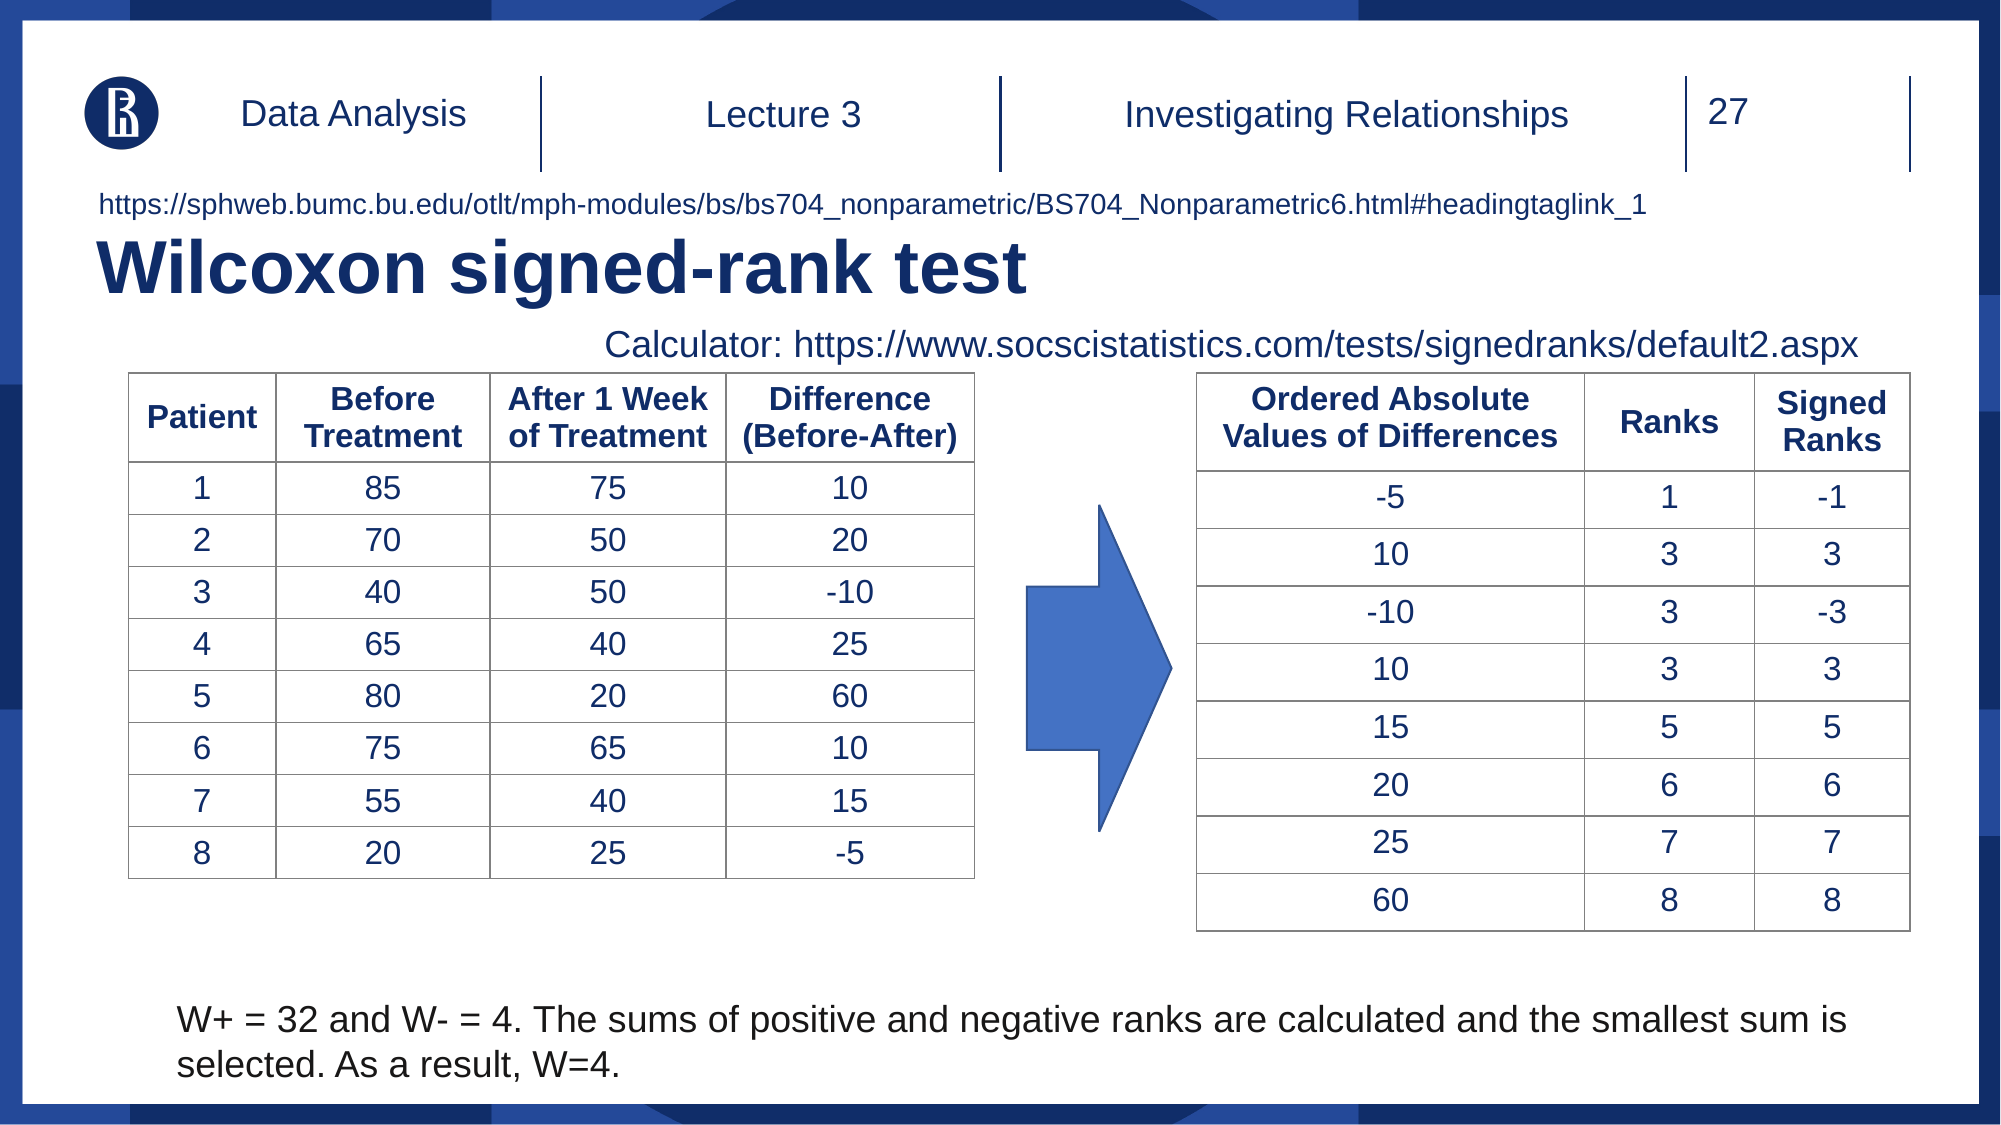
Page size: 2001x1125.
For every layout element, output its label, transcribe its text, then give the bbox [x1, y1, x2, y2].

table_header Difference (Before-After) [727, 374, 974, 461]
table_cell 40 [491, 775, 725, 826]
table_cell 75 [491, 463, 725, 514]
table_cell 6 [1585, 759, 1754, 815]
table_cell 20 [491, 671, 725, 722]
table_cell 60 [1197, 874, 1584, 930]
table_cell 65 [277, 619, 489, 670]
table_cell 80 [277, 671, 489, 722]
table_cell 1 [129, 463, 275, 514]
table_cell 5 [129, 671, 275, 722]
table_cell 6 [129, 723, 275, 774]
table_cell 50 [491, 515, 725, 566]
table_cell 7 [1755, 817, 1909, 873]
list Lecture 3 [567, 90, 1000, 157]
table_cell -1 [1755, 472, 1909, 528]
table_header Ranks [1585, 374, 1754, 470]
table_cell 8 [1755, 874, 1909, 930]
table_cell -5 [1197, 472, 1584, 528]
table_header Signed Ranks [1755, 374, 1909, 470]
picture [0, 0, 2001, 1125]
table_cell 25 [1197, 817, 1584, 873]
table_cell 4 [129, 619, 275, 670]
table_cell 1 [1585, 472, 1754, 528]
table_cell 5 [1585, 702, 1754, 758]
table_cell 8 [129, 827, 275, 878]
table_cell 6 [1755, 759, 1909, 815]
table_cell 3 [1755, 644, 1909, 700]
table_cell 50 [491, 567, 725, 618]
list Data Analysis [187, 88, 520, 157]
text_box [1025, 504, 1173, 833]
table_cell 8 [1585, 874, 1754, 930]
table_cell -10 [1197, 587, 1584, 643]
table_cell 20 [1197, 759, 1584, 815]
table_cell 7 [129, 775, 275, 826]
text_box Calculator: https://www.socscistatistics.com/tests/signedranks/default2.aspx [589, 312, 1911, 373]
text_box W+ = 32 and W- = 4. The sums of positive and negative ranks are calculated and the smallest sum is selected. As a result, W=4. [161, 987, 1942, 1093]
table_cell 55 [277, 775, 489, 826]
table_cell 3 [1585, 529, 1754, 585]
table_cell 25 [727, 619, 974, 670]
table_cell 40 [277, 567, 489, 618]
table_cell 7 [1585, 817, 1754, 873]
table_cell -5 [727, 827, 974, 878]
table_cell 25 [491, 827, 725, 878]
table_cell -10 [727, 567, 974, 618]
table_cell 3 [1585, 644, 1754, 700]
table_cell 85 [277, 463, 489, 514]
table_cell 10 [727, 723, 974, 774]
table_cell 75 [277, 723, 489, 774]
table_cell 3 [1755, 529, 1909, 585]
table_cell 65 [491, 723, 725, 774]
table_cell 3 [1585, 587, 1754, 643]
table_cell 2 [129, 515, 275, 566]
table_header Patient [129, 374, 275, 461]
table_header After 1 Week of Treatment [491, 374, 725, 461]
list Investigating Relationships [1026, 90, 1667, 157]
table_cell 5 [1755, 702, 1909, 758]
table_cell 20 [727, 515, 974, 566]
title Wilcoxon signed-rank test [96, 218, 1911, 347]
table_cell 3 [129, 567, 275, 618]
table_cell 15 [727, 775, 974, 826]
table_header Ordered Absolute Values of Differences [1197, 374, 1584, 470]
table_cell 10 [1197, 644, 1584, 700]
table_cell 10 [1197, 529, 1584, 585]
table_header Before Treatment [277, 374, 489, 461]
table_cell 15 [1197, 702, 1584, 758]
text_box https://sphweb.bumc.bu.edu/otlt/mph-modules/bs/bs704_nonparametric/BS704_Nonparametric6.html#headingtaglink_1 [83, 177, 1866, 228]
table_cell 60 [727, 671, 974, 722]
table_cell 10 [727, 463, 974, 514]
table_cell 20 [277, 827, 489, 878]
table_cell -3 [1755, 587, 1909, 643]
table_cell 70 [277, 515, 489, 566]
table_cell 40 [491, 619, 725, 670]
